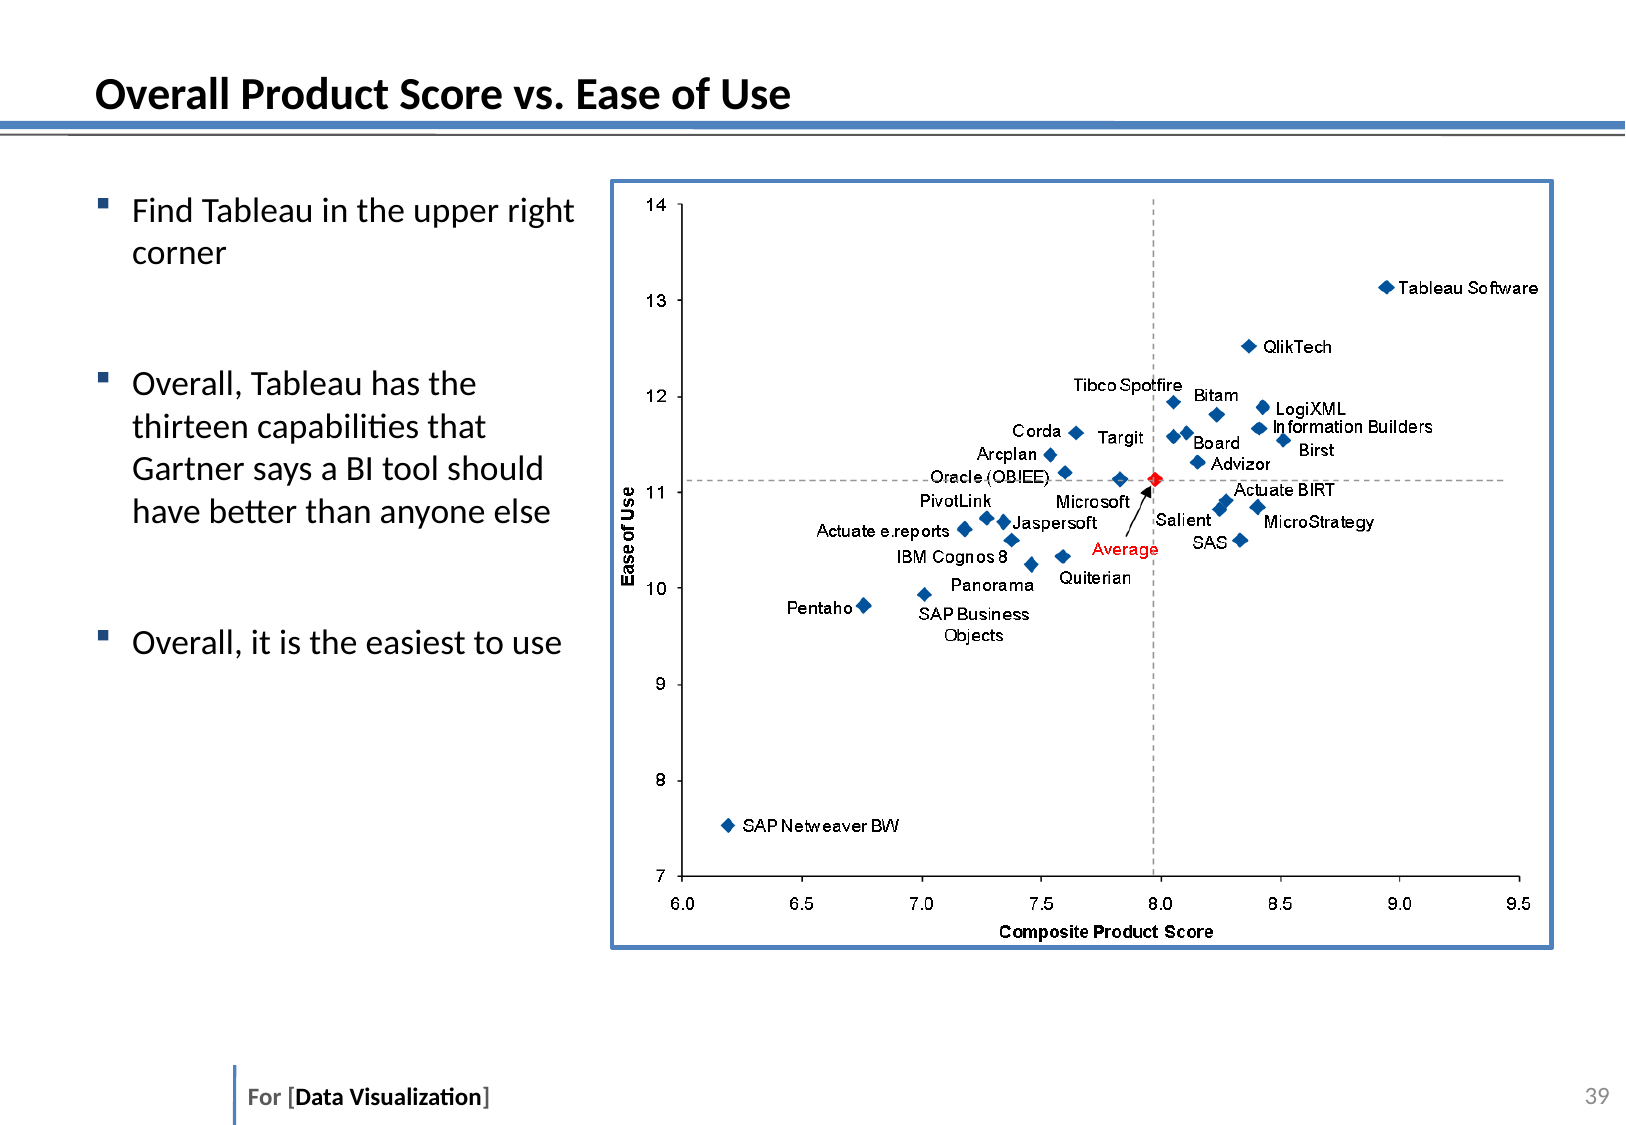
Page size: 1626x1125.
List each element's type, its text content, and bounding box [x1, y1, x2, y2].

slide_number 38 [1543, 1065, 1625, 1125]
list Find Tableau in the upper right corner Overall, Tableau has the thirteen capabilities that Gartner says a BI tool should have better than anyone else Overall, it is the easiest to use [87, 179, 588, 1007]
title Overall Product Score vs. Ease of Use [87, 10, 1416, 126]
picture [613, 182, 1551, 946]
